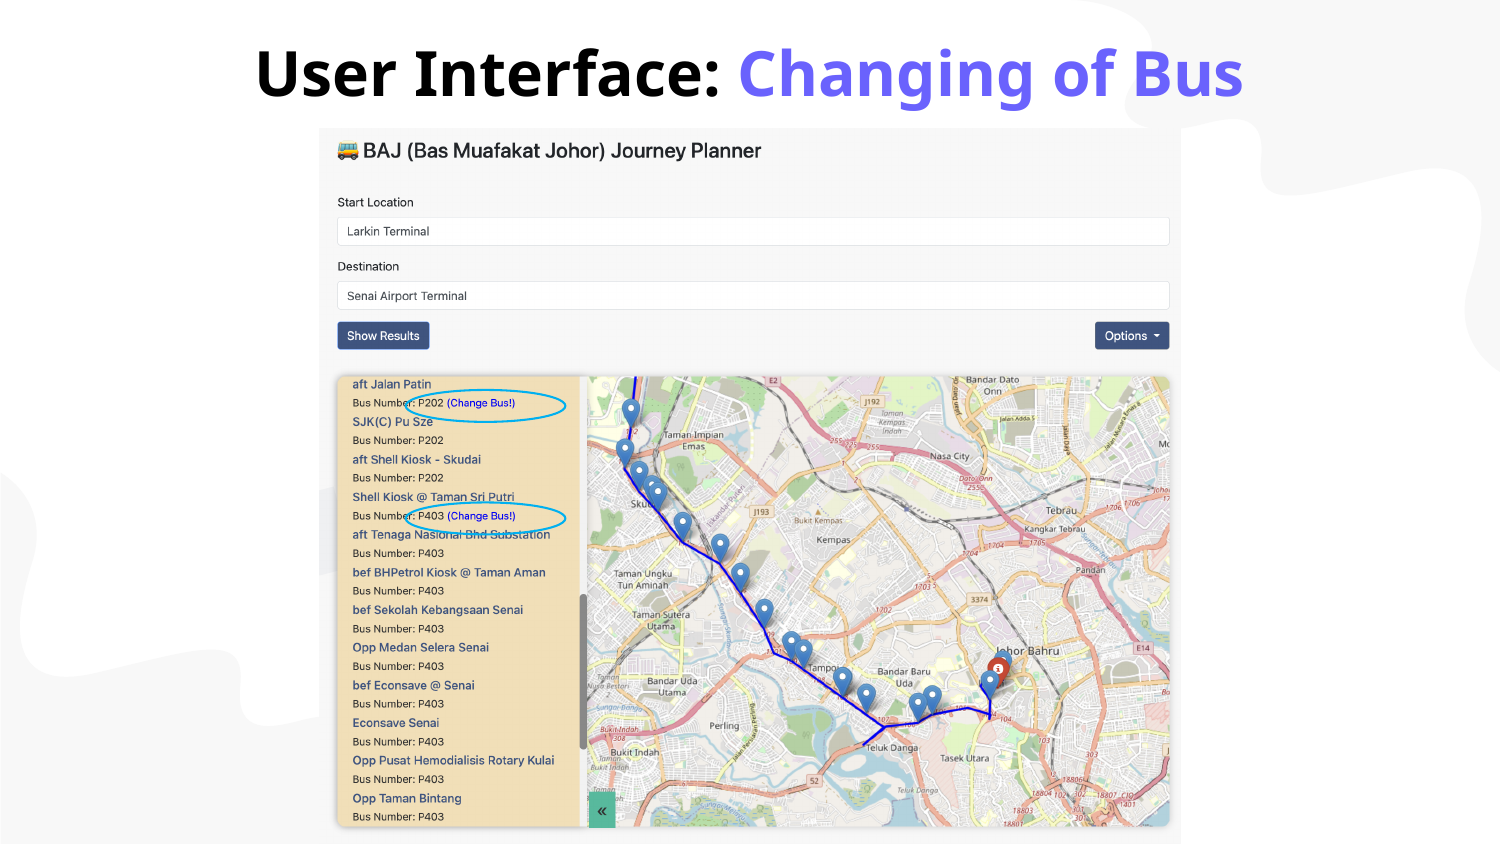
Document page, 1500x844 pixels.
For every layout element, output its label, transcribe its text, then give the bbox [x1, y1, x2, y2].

picture [319, 128, 1181, 844]
title User Interface: Changing of Bus [118, 18, 1382, 113]
